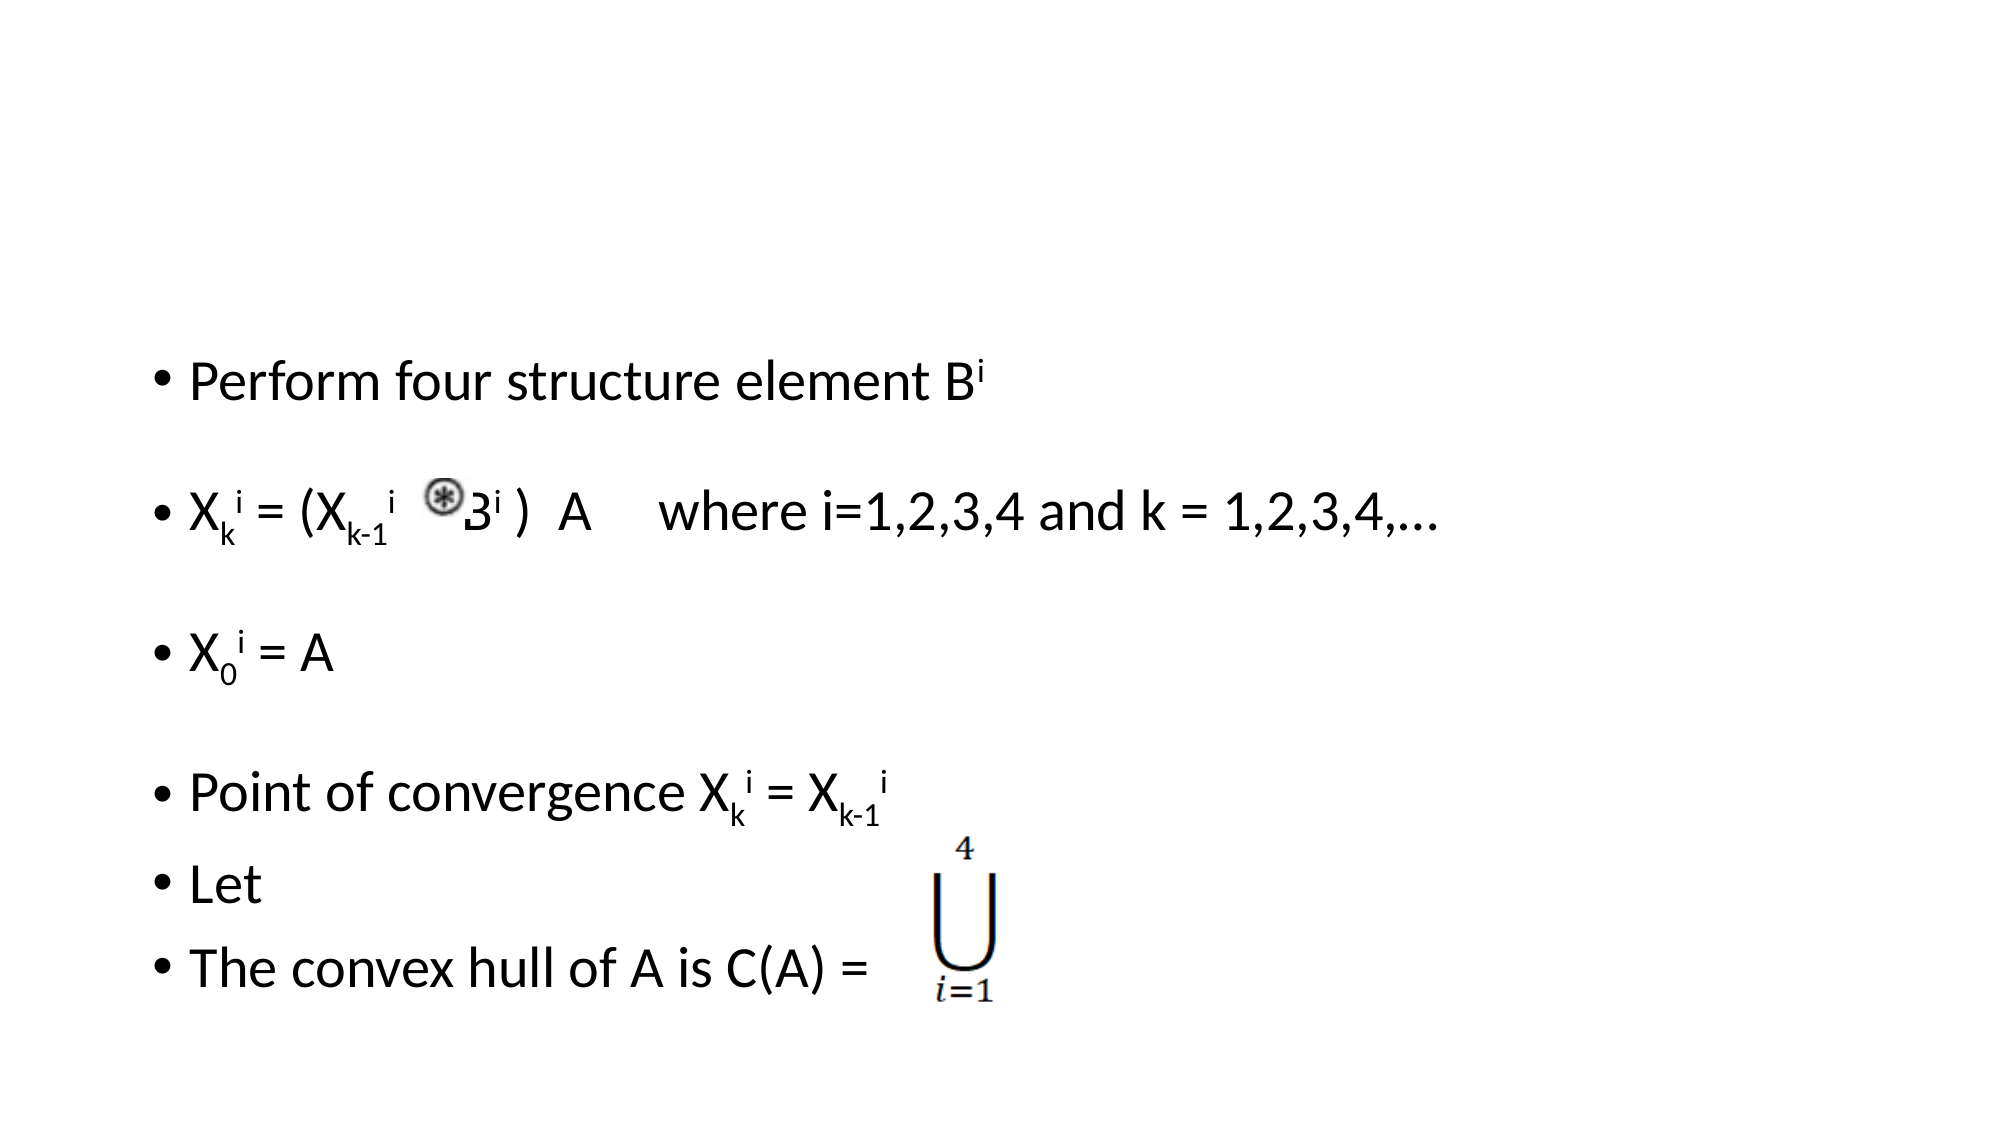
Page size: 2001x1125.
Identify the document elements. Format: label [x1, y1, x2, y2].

picture [420, 478, 473, 519]
picture [925, 829, 1039, 1005]
